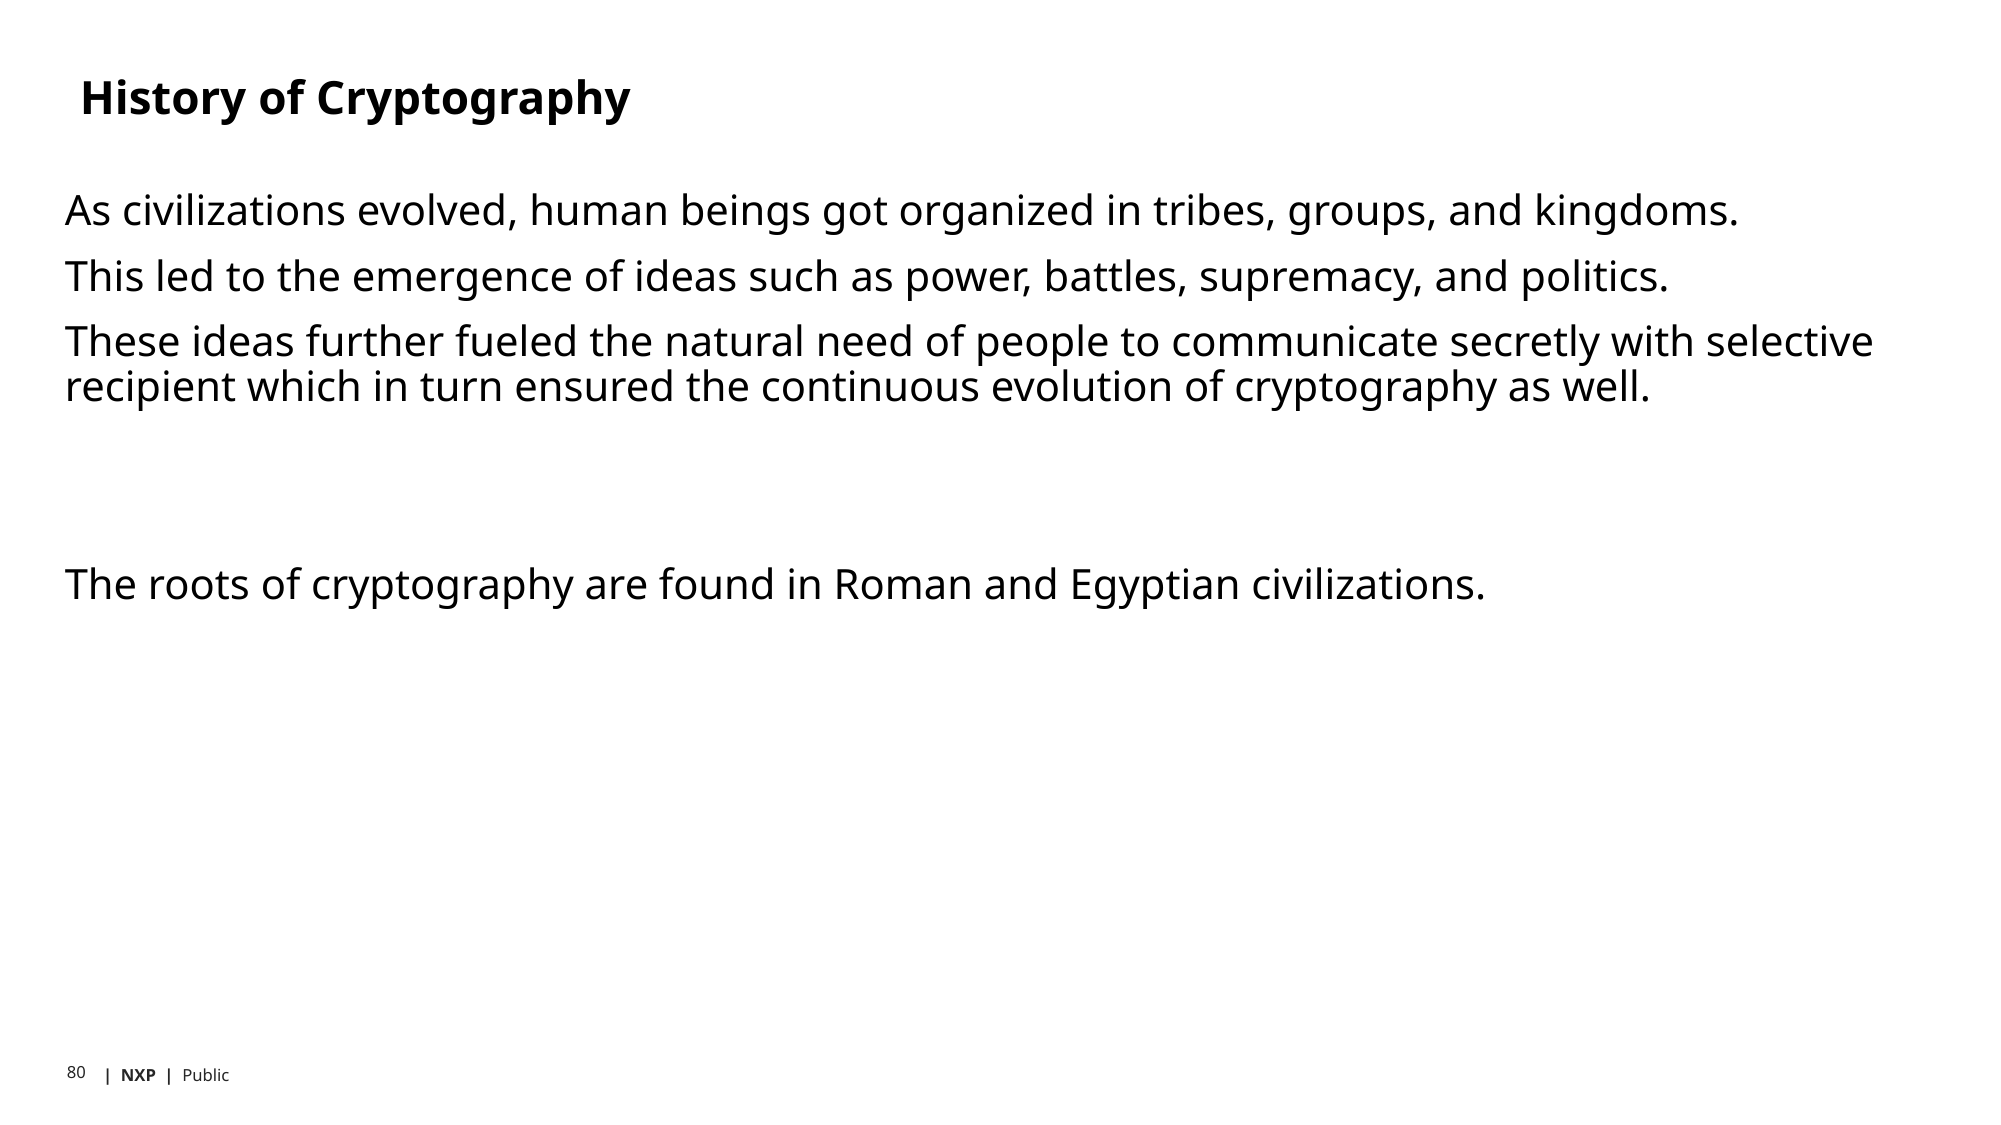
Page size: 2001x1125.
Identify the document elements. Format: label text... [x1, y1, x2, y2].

title History of Cryptography [64, 67, 1940, 176]
list As civilizations evolved, human beings got organized in tribes, groups, and kingdoms. This led to the emergence of ideas such as power, battles, supremacy, and politics. These ideas further fueled the natural need of people to communicate secretly with selective recipient which in turn ensured the continuous evolution of cryptography as well. The roots of cryptography are found in Roman and Egyptian civilizations. [64, 189, 1940, 955]
